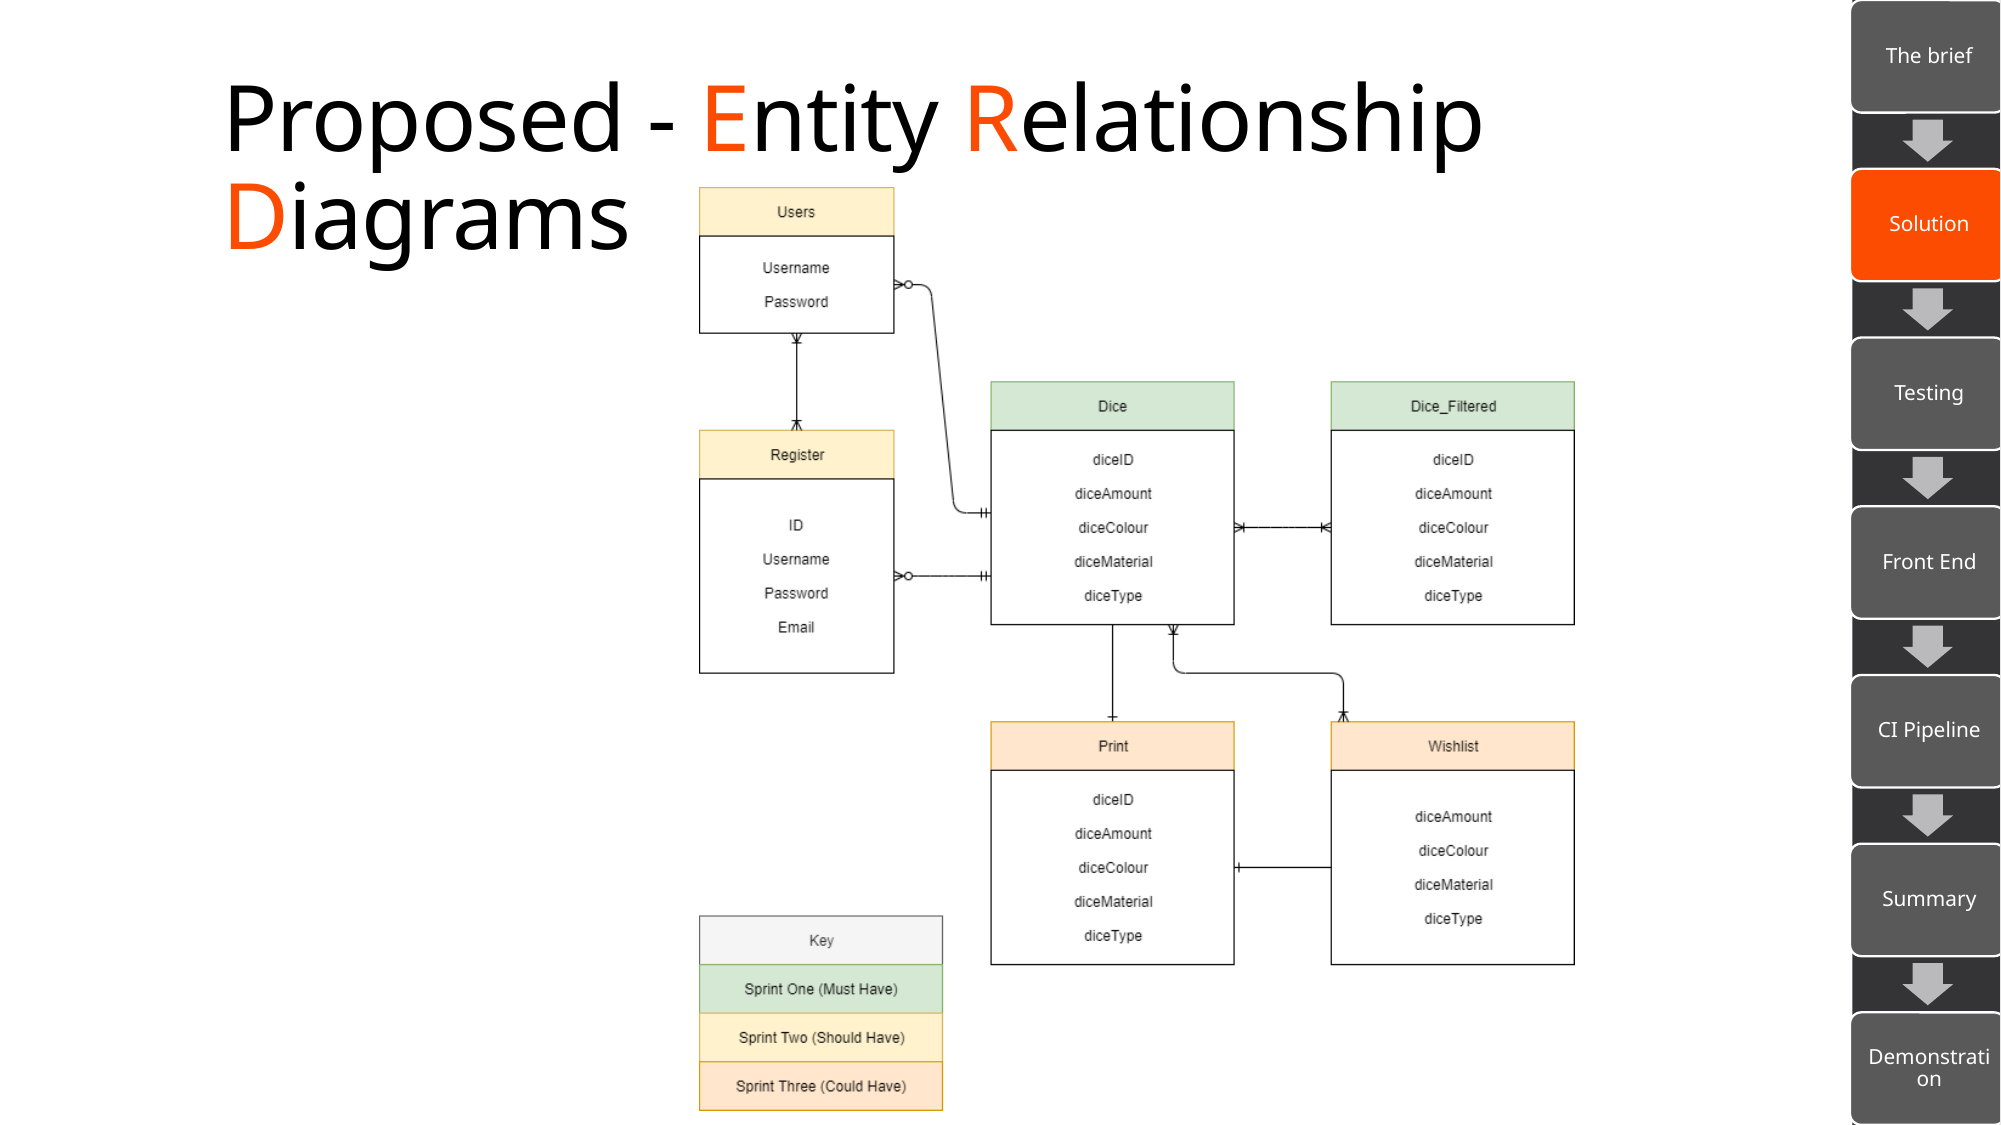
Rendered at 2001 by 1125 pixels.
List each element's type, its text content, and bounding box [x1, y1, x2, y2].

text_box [1849, 0, 2000, 1125]
title Proposed - Entity Relationship Diagrams [206, 60, 1797, 278]
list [699, 187, 1576, 1112]
